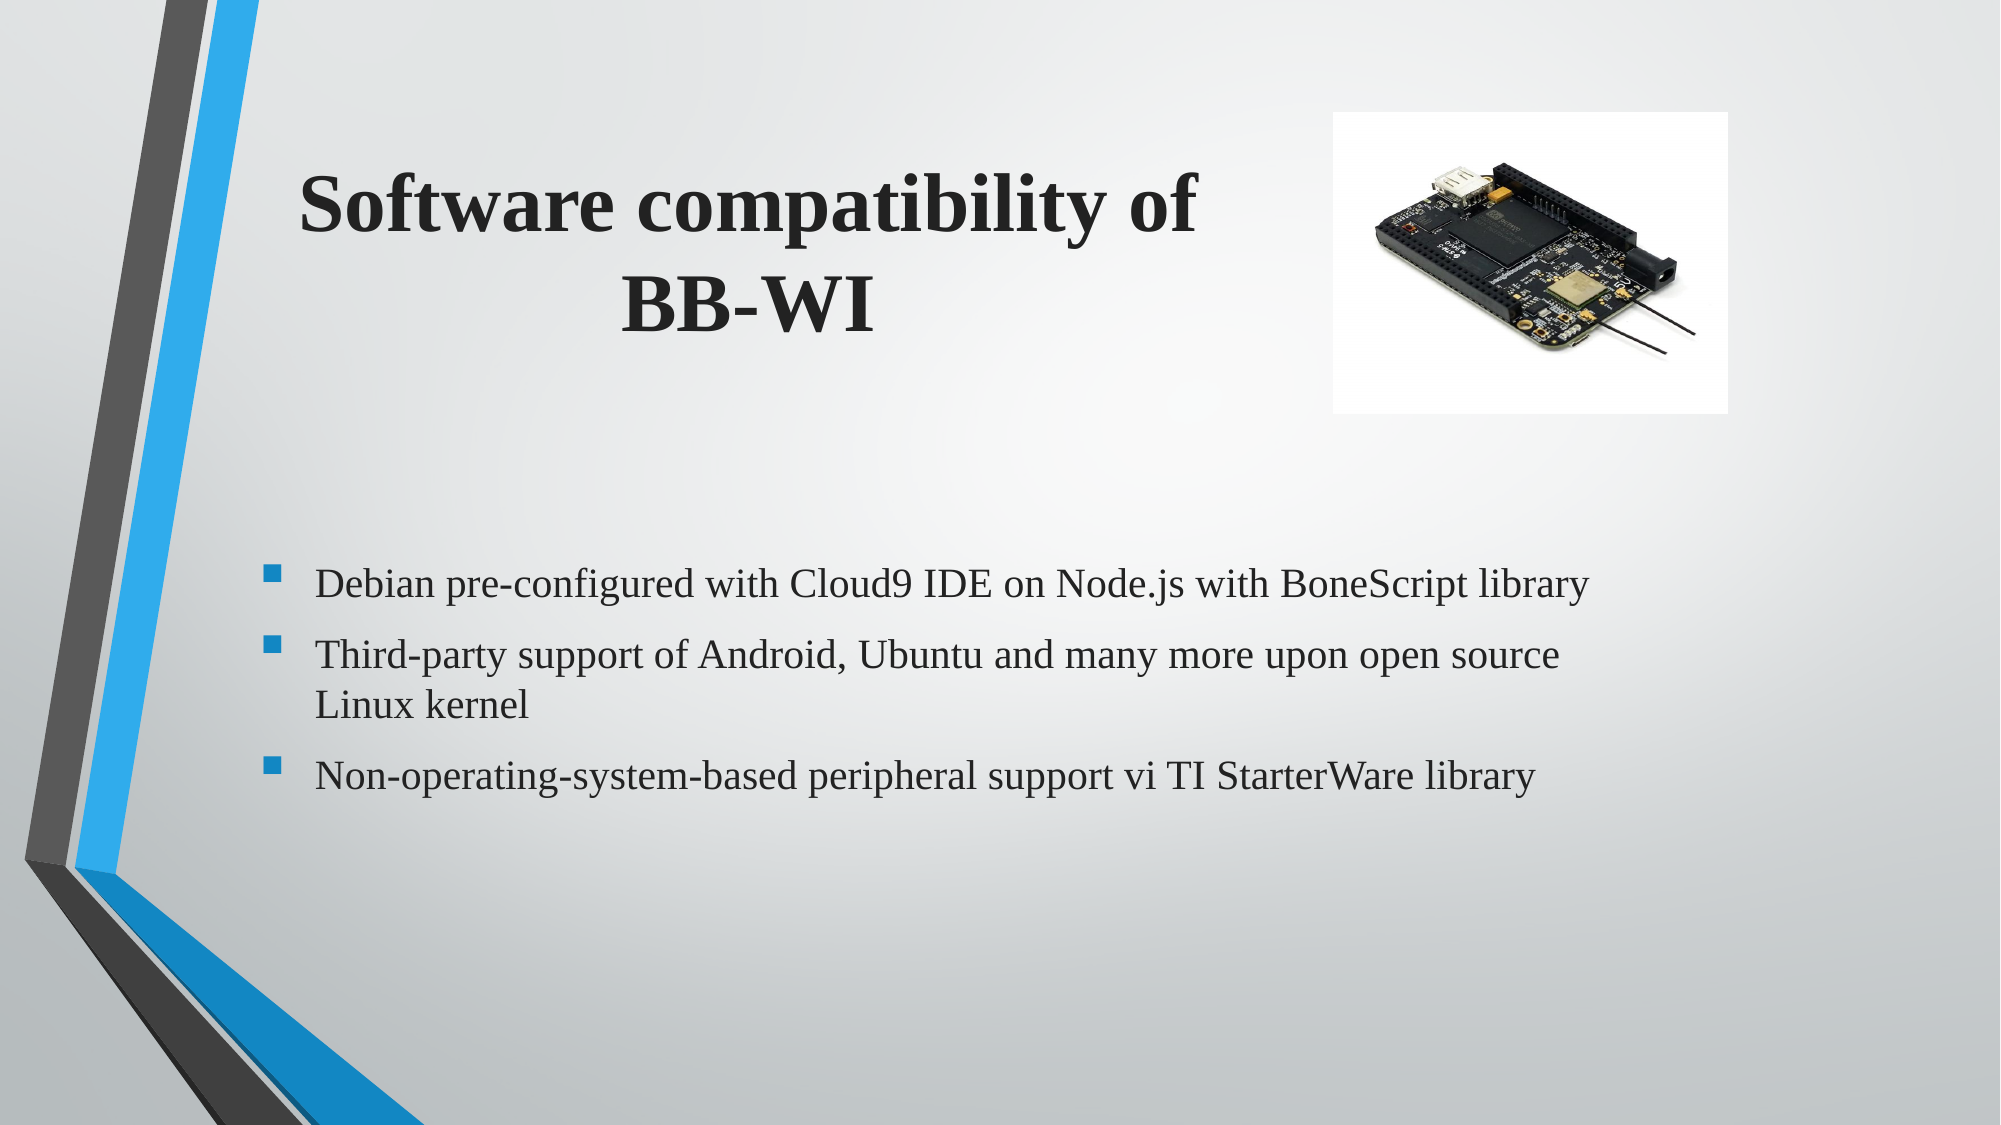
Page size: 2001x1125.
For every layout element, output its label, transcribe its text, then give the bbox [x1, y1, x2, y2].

list Debian pre-configured with Cloud9 IDE on Node.js with BoneScript library Third-party support of Android, Ubuntu and many more upon open source Linux kernel Non-operating-system-based peripheral support vi TI StarterWare library [243, 433, 1624, 1050]
title Software compatibility of BB-WI [243, 211, 1254, 356]
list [1333, 112, 1728, 414]
